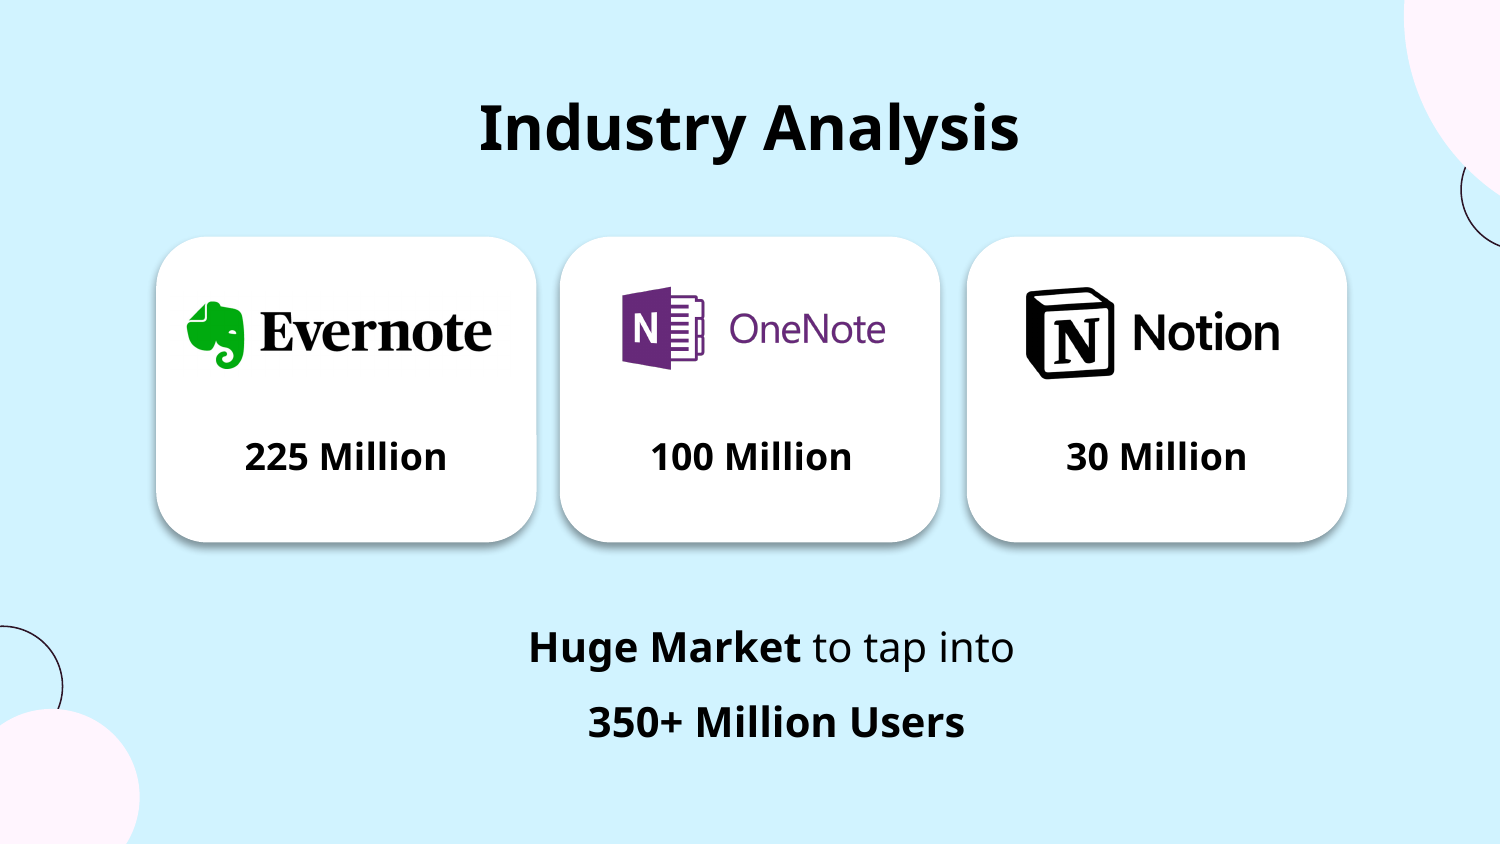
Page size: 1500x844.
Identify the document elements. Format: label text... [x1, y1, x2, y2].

title Industry Analysis [118, 72, 1382, 167]
subtitle Huge Market to tap into 350+ Million Users [156, 580, 1373, 808]
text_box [559, 236, 941, 543]
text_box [155, 236, 537, 543]
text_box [966, 236, 1348, 543]
